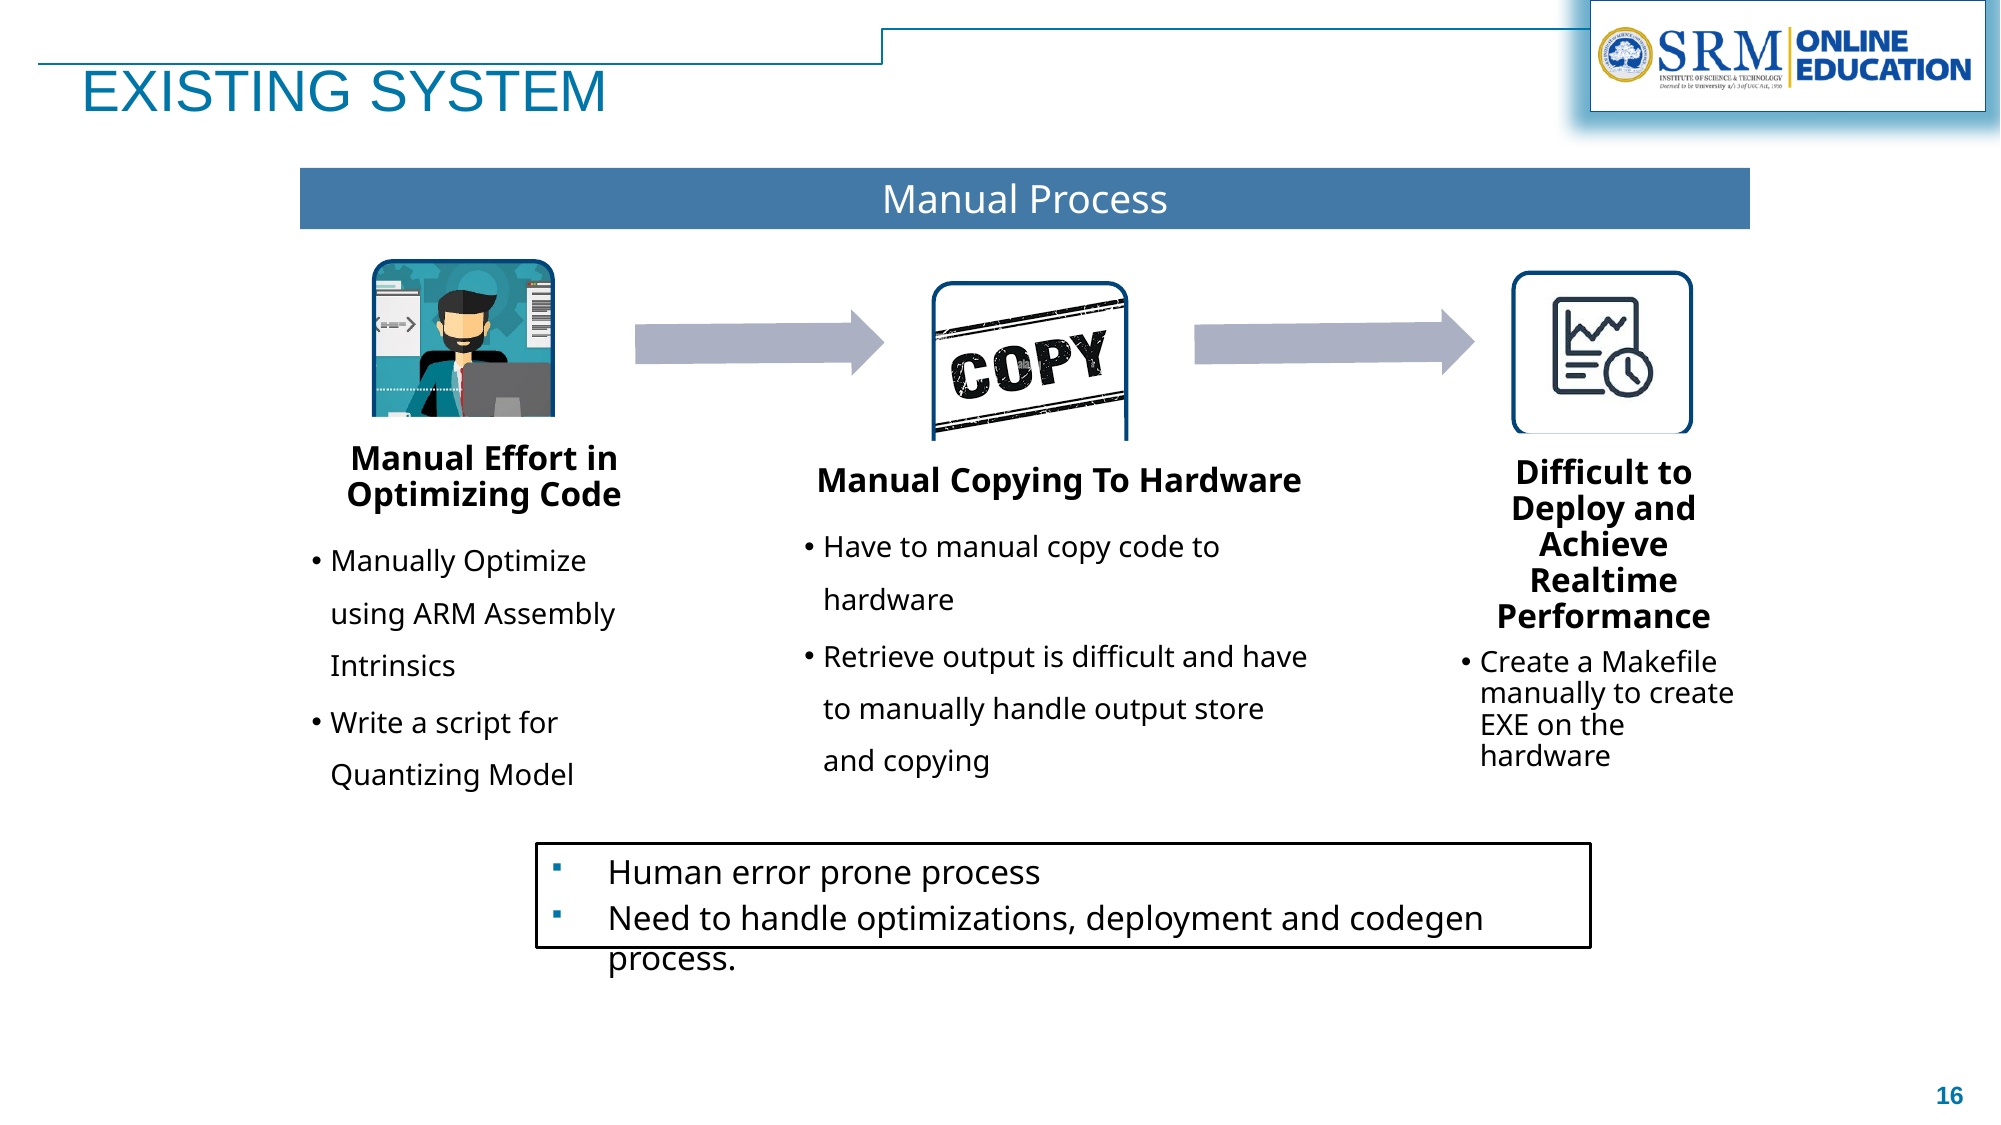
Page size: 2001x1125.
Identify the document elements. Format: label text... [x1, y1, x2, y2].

text_box Manual Process [300, 167, 1750, 192]
list Human error prone process Need to handle optimizations, deployment and codegen process. [536, 843, 1591, 948]
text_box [286, 194, 1764, 753]
picture [1590, 0, 1986, 112]
title EXISTING SYSTEM [66, 45, 1834, 208]
